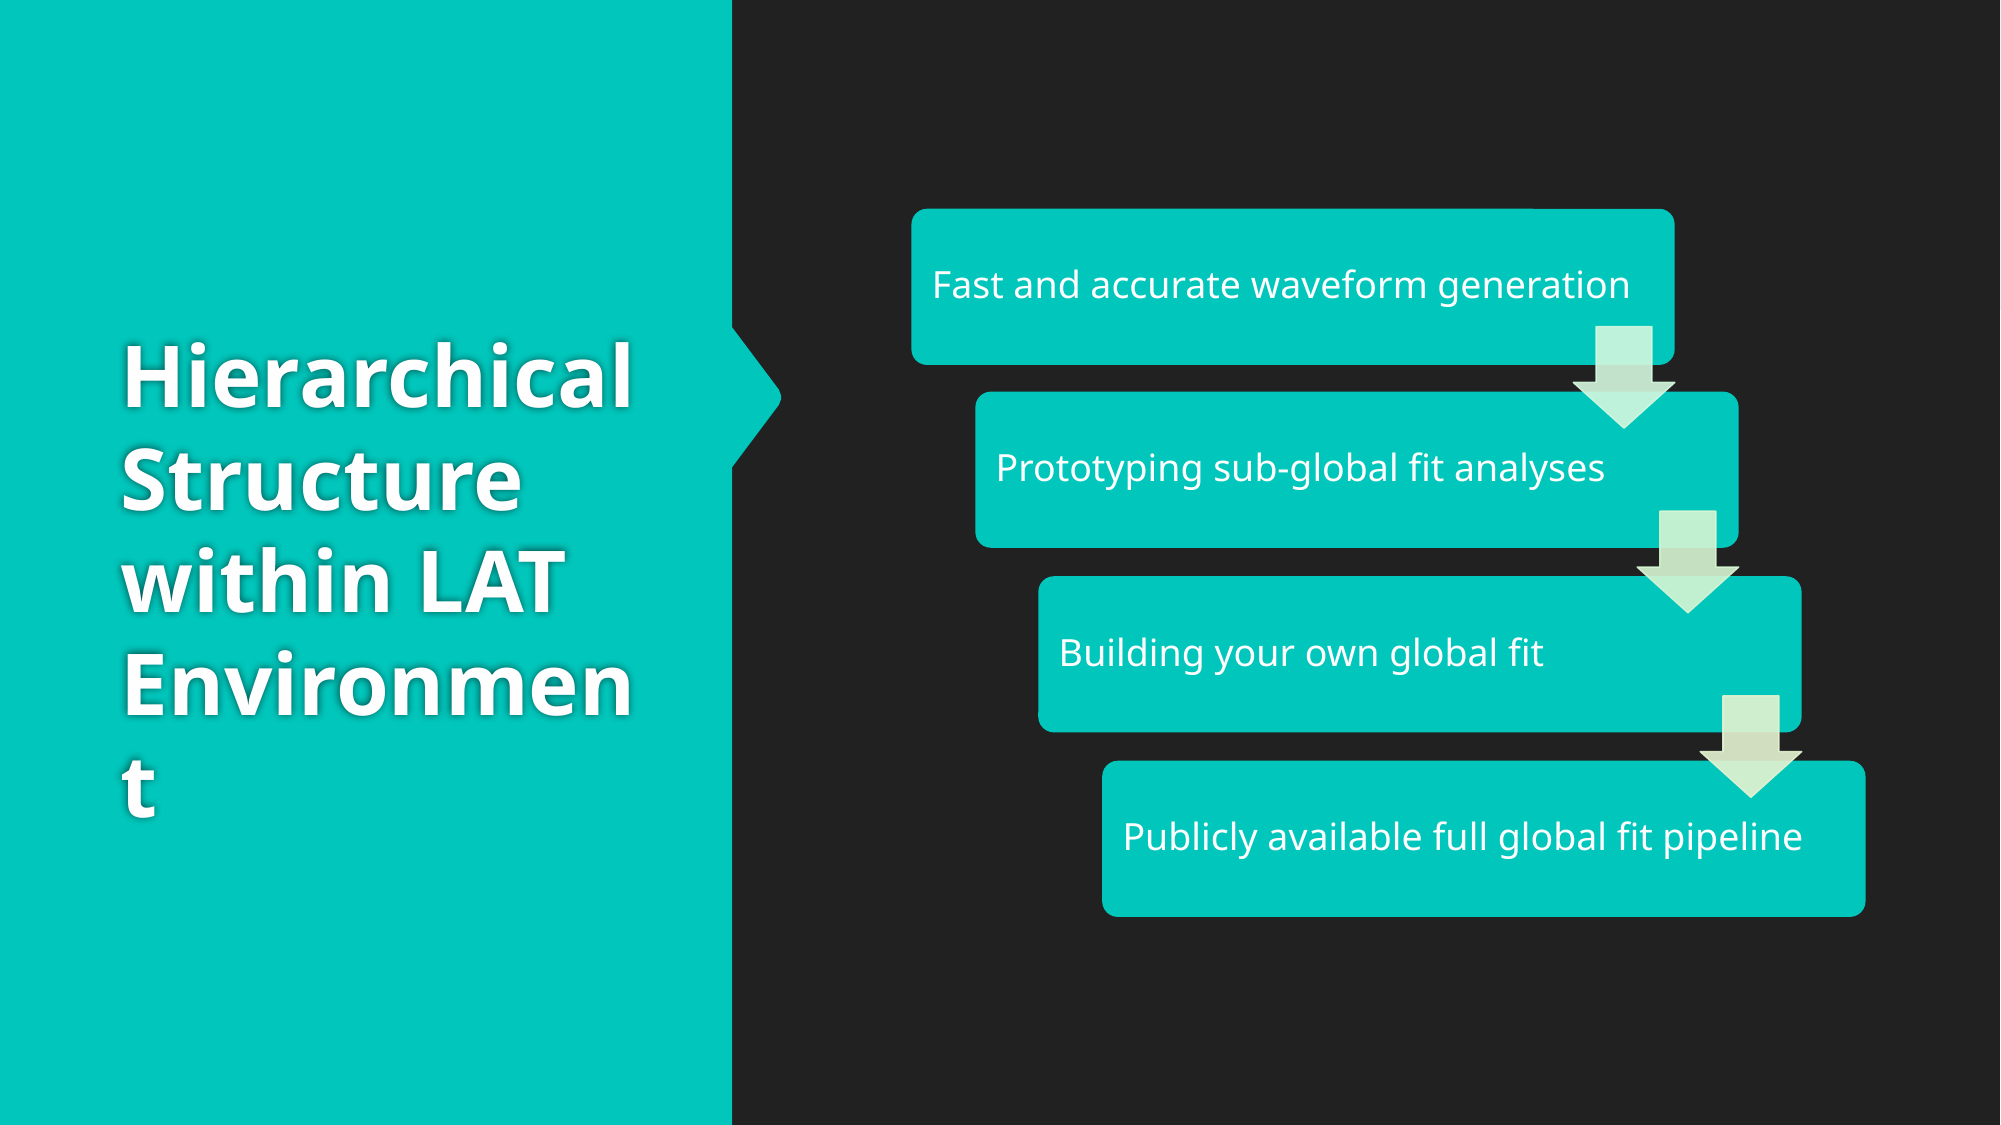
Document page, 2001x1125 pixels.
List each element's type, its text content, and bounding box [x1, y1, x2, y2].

text_box [733, 0, 2000, 1125]
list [911, 206, 1866, 918]
text_box [0, 0, 782, 1125]
title Hierarchical Structure within LAT Environment [105, 314, 658, 971]
